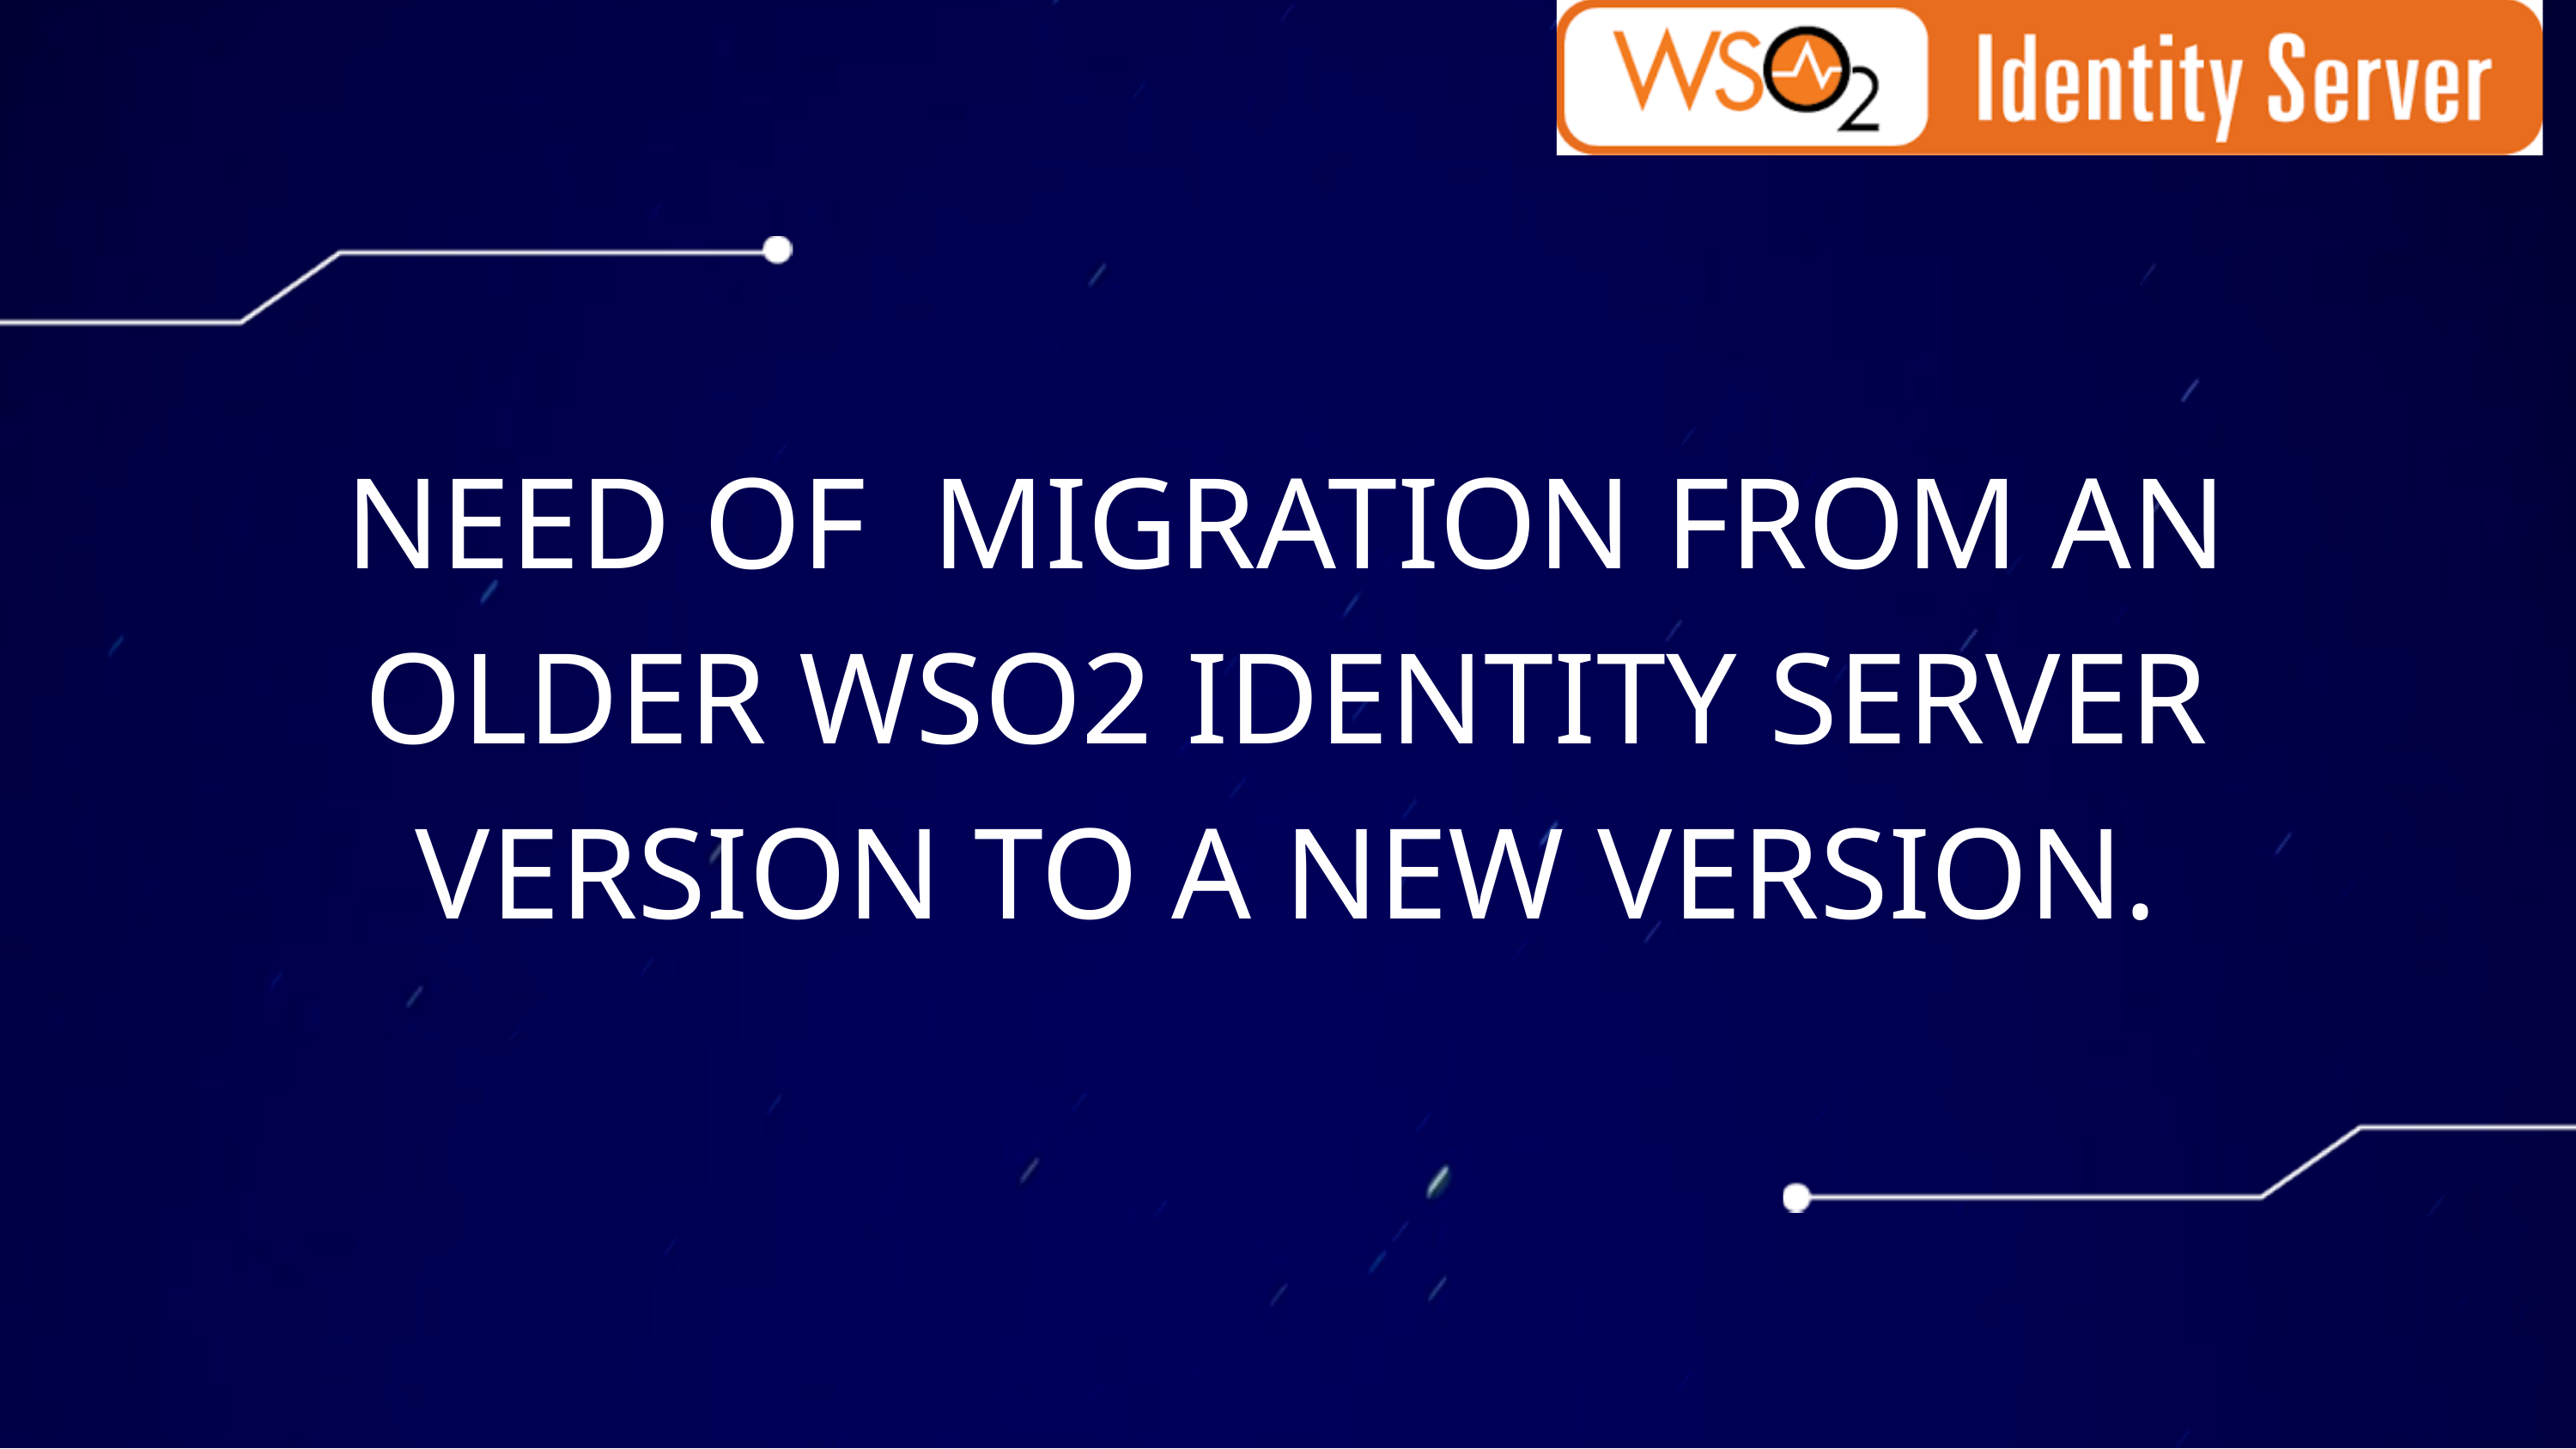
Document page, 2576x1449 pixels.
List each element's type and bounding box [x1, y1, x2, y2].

text_box [0, 0, 2576, 1449]
